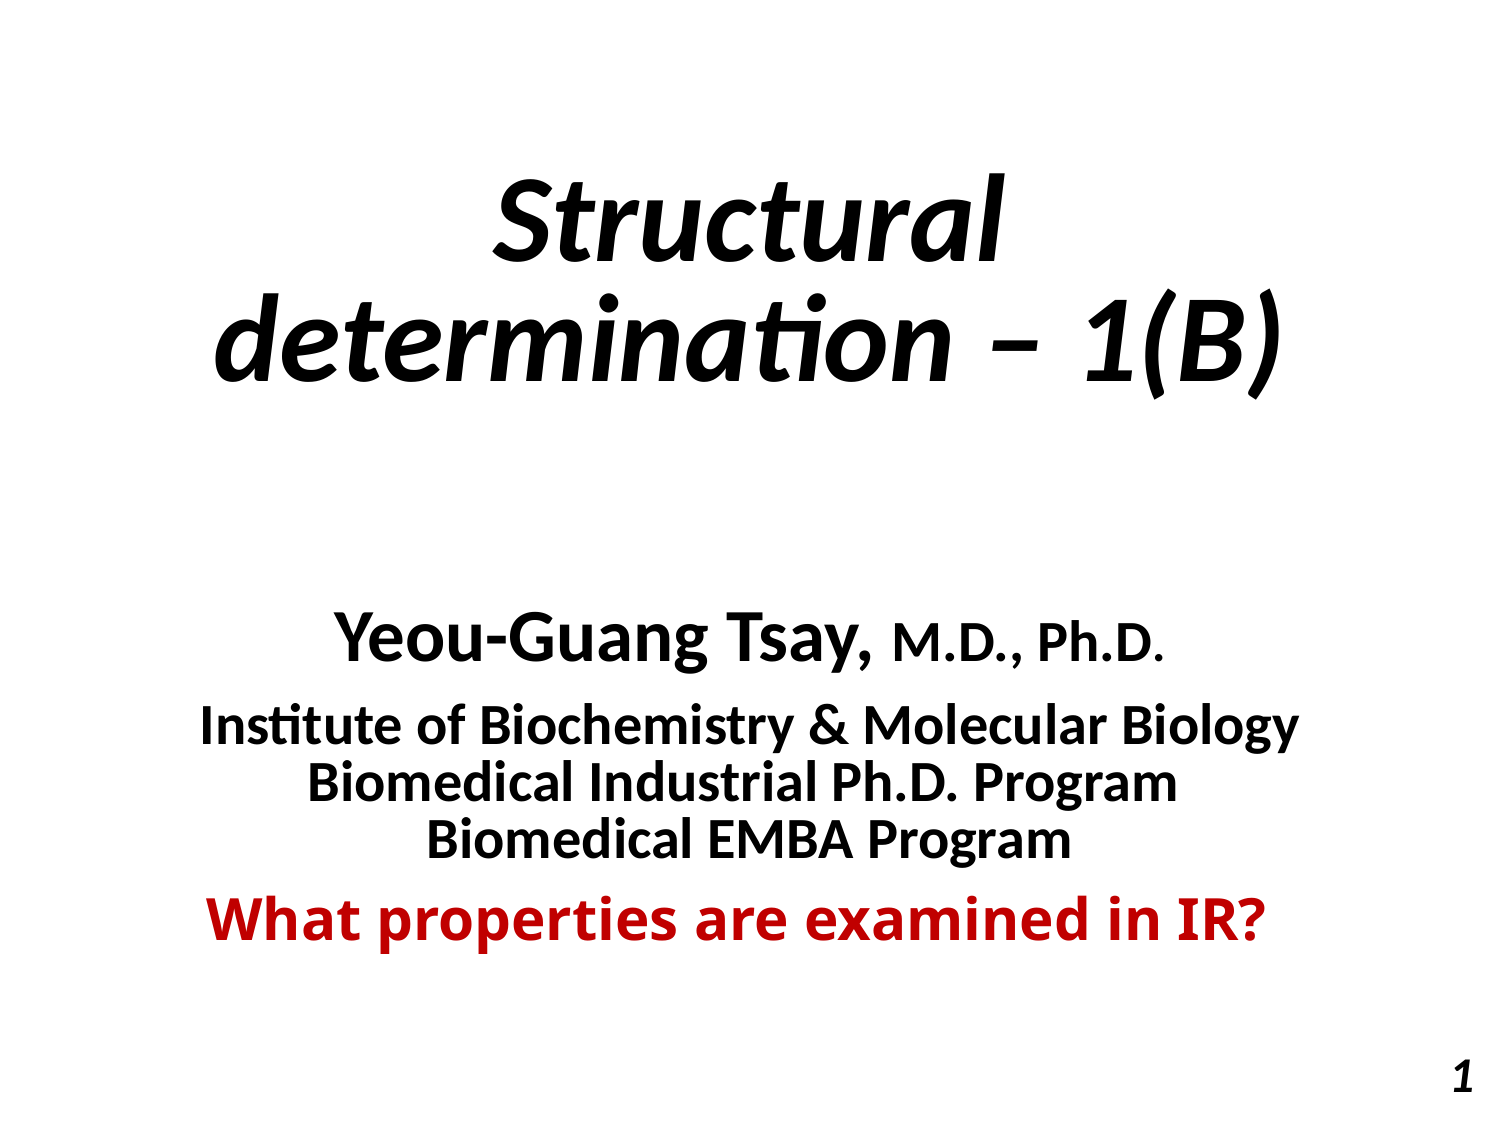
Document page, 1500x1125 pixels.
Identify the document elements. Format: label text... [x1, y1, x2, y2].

title Structural determination – 1(B) [112, 118, 1388, 413]
text_box What properties are examined in IR? [155, 875, 1318, 960]
slide_number 1 [1151, 1042, 1490, 1103]
text_box Yeou-Guang Tsay, M.D., Ph.D. Institute of Biochemistry & Molecular Biology Biomedical Industrial Ph.D. Program Biomedical EMBA Program [48, 589, 1451, 878]
